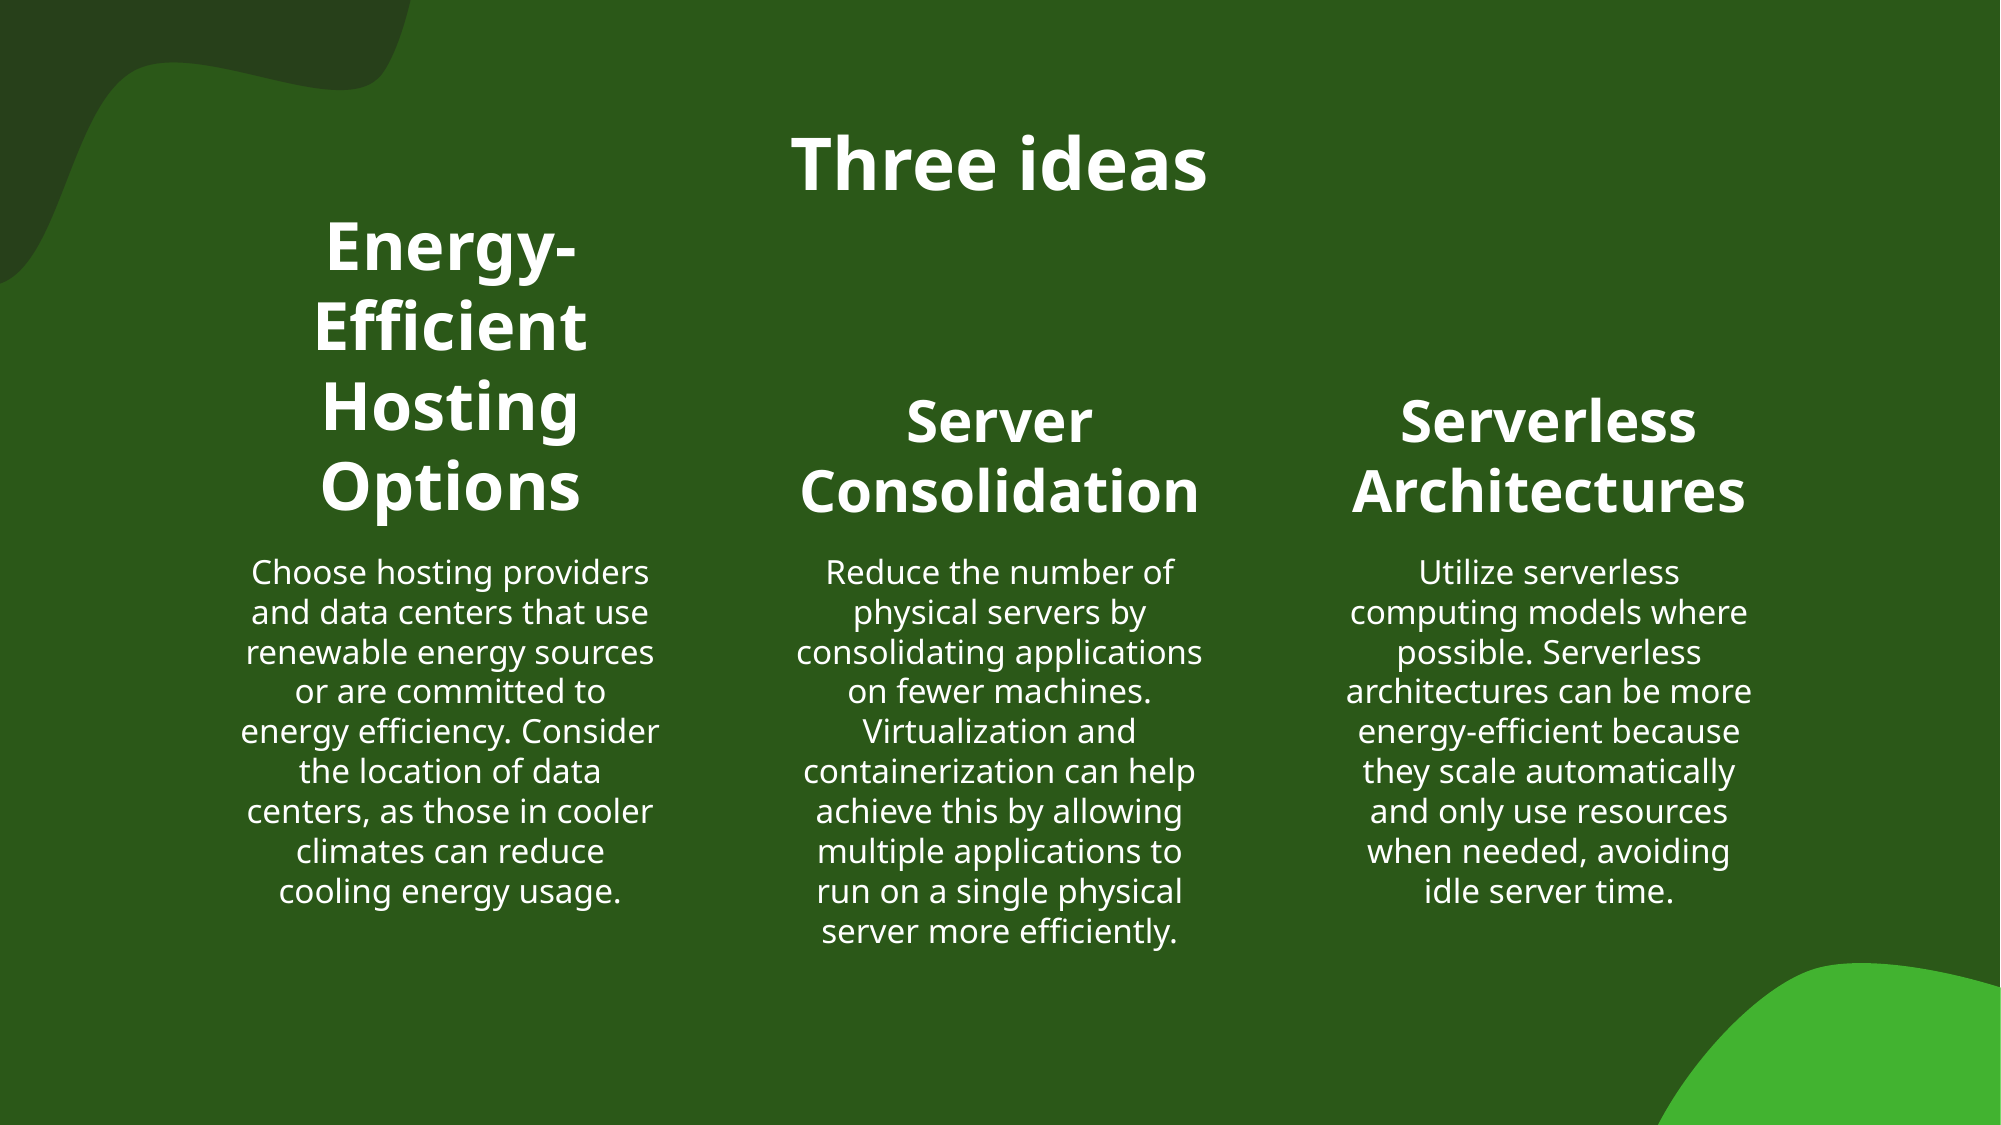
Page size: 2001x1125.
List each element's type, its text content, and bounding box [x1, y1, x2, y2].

title Three ideas [157, 97, 1843, 223]
subtitle Choose hosting providers and data centers that use renewable energy sources or are committed to energy efficiency. Consider the location of data centers, as those in cooler climates can reduce cooling energy usage. [215, 530, 686, 819]
subtitle Energy-Efficient Hosting Options [215, 428, 686, 530]
subtitle Server Consolidation [765, 428, 1235, 530]
subtitle Serverless Architectures [1314, 428, 1784, 544]
subtitle Utilize serverless computing models where possible. Serverless architectures can be more energy-efficient because they scale automatically and only use resources when needed, avoiding idle server time. [1314, 544, 1784, 819]
subtitle Reduce the number of physical servers by consolidating applications on fewer machines. Virtualization and containerization can help achieve this by allowing multiple applications to run on a single physical server more efficiently. [765, 530, 1235, 819]
